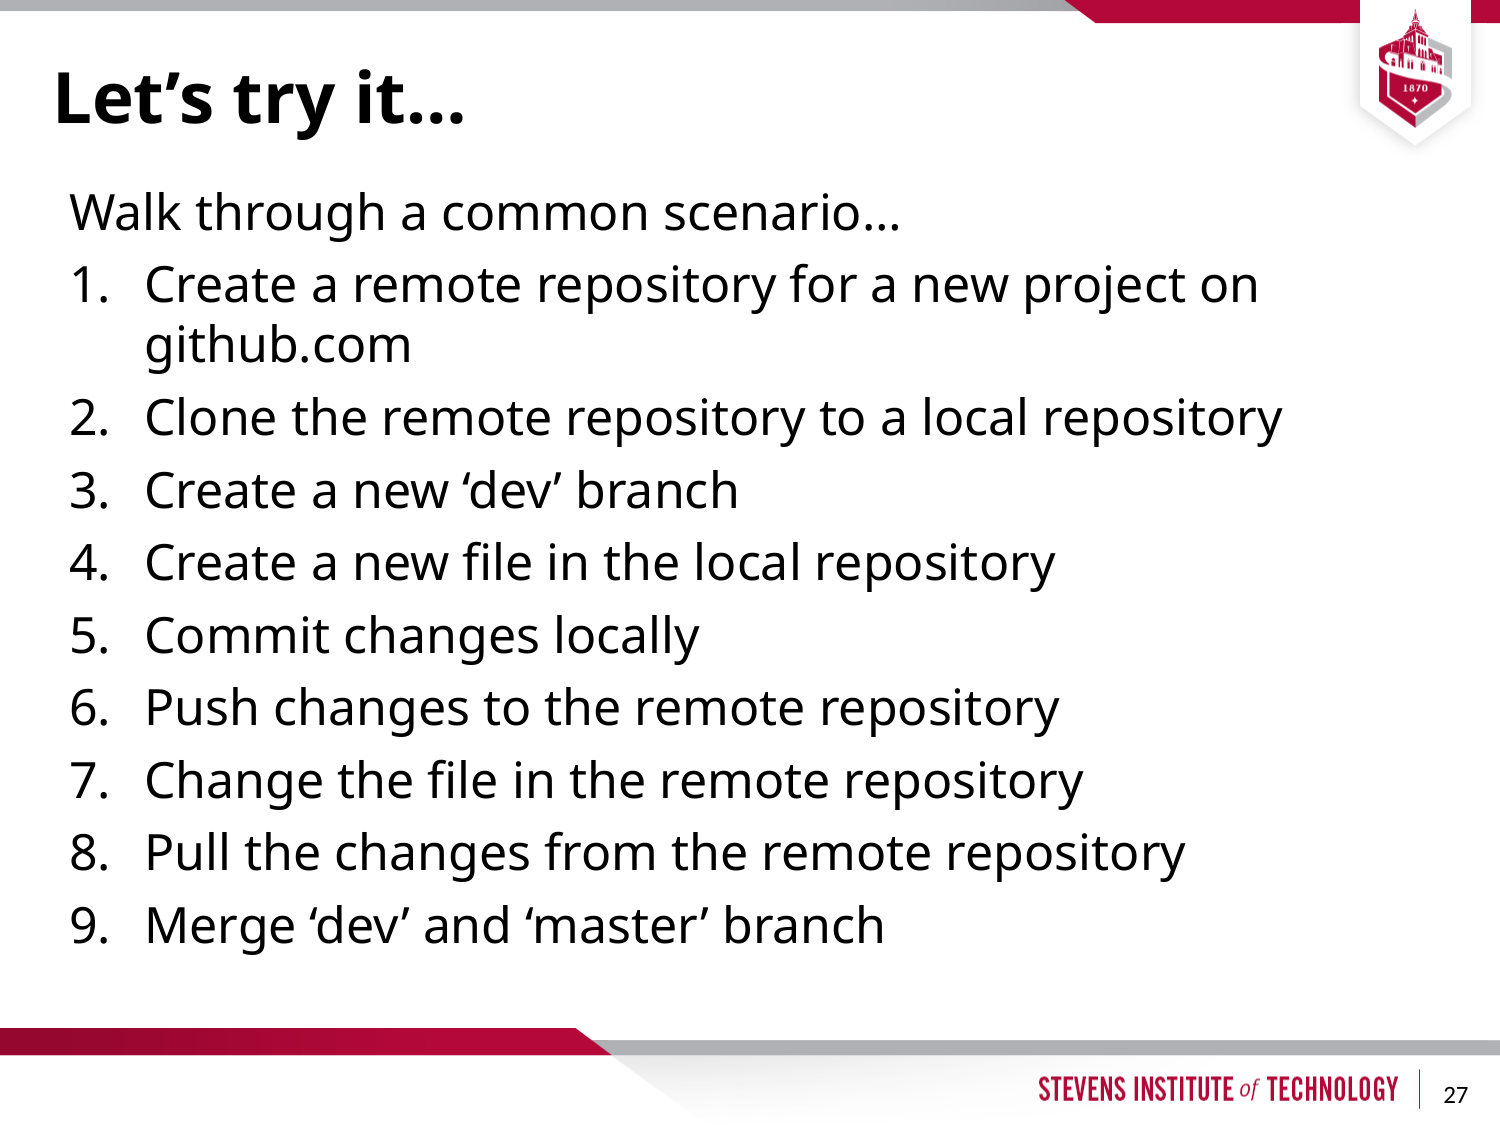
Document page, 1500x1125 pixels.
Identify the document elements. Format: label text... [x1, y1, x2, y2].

picture [0, 1028, 1500, 1125]
list Walk through a common scenario… Create a remote repository for a new project on github.com Clone the remote repository to a local repository Create a new ‘dev’ branch Create a new file in the local repository Commit changes locally Push changes to the remote repository Change the file in the remote repository Pull the changes from the remote repository Merge ‘dev’ and ‘master’ branch [54, 173, 1429, 914]
slide_number 27 [1428, 1071, 1490, 1108]
picture [0, 0, 1500, 160]
title Let’s try it… [37, 45, 1365, 150]
